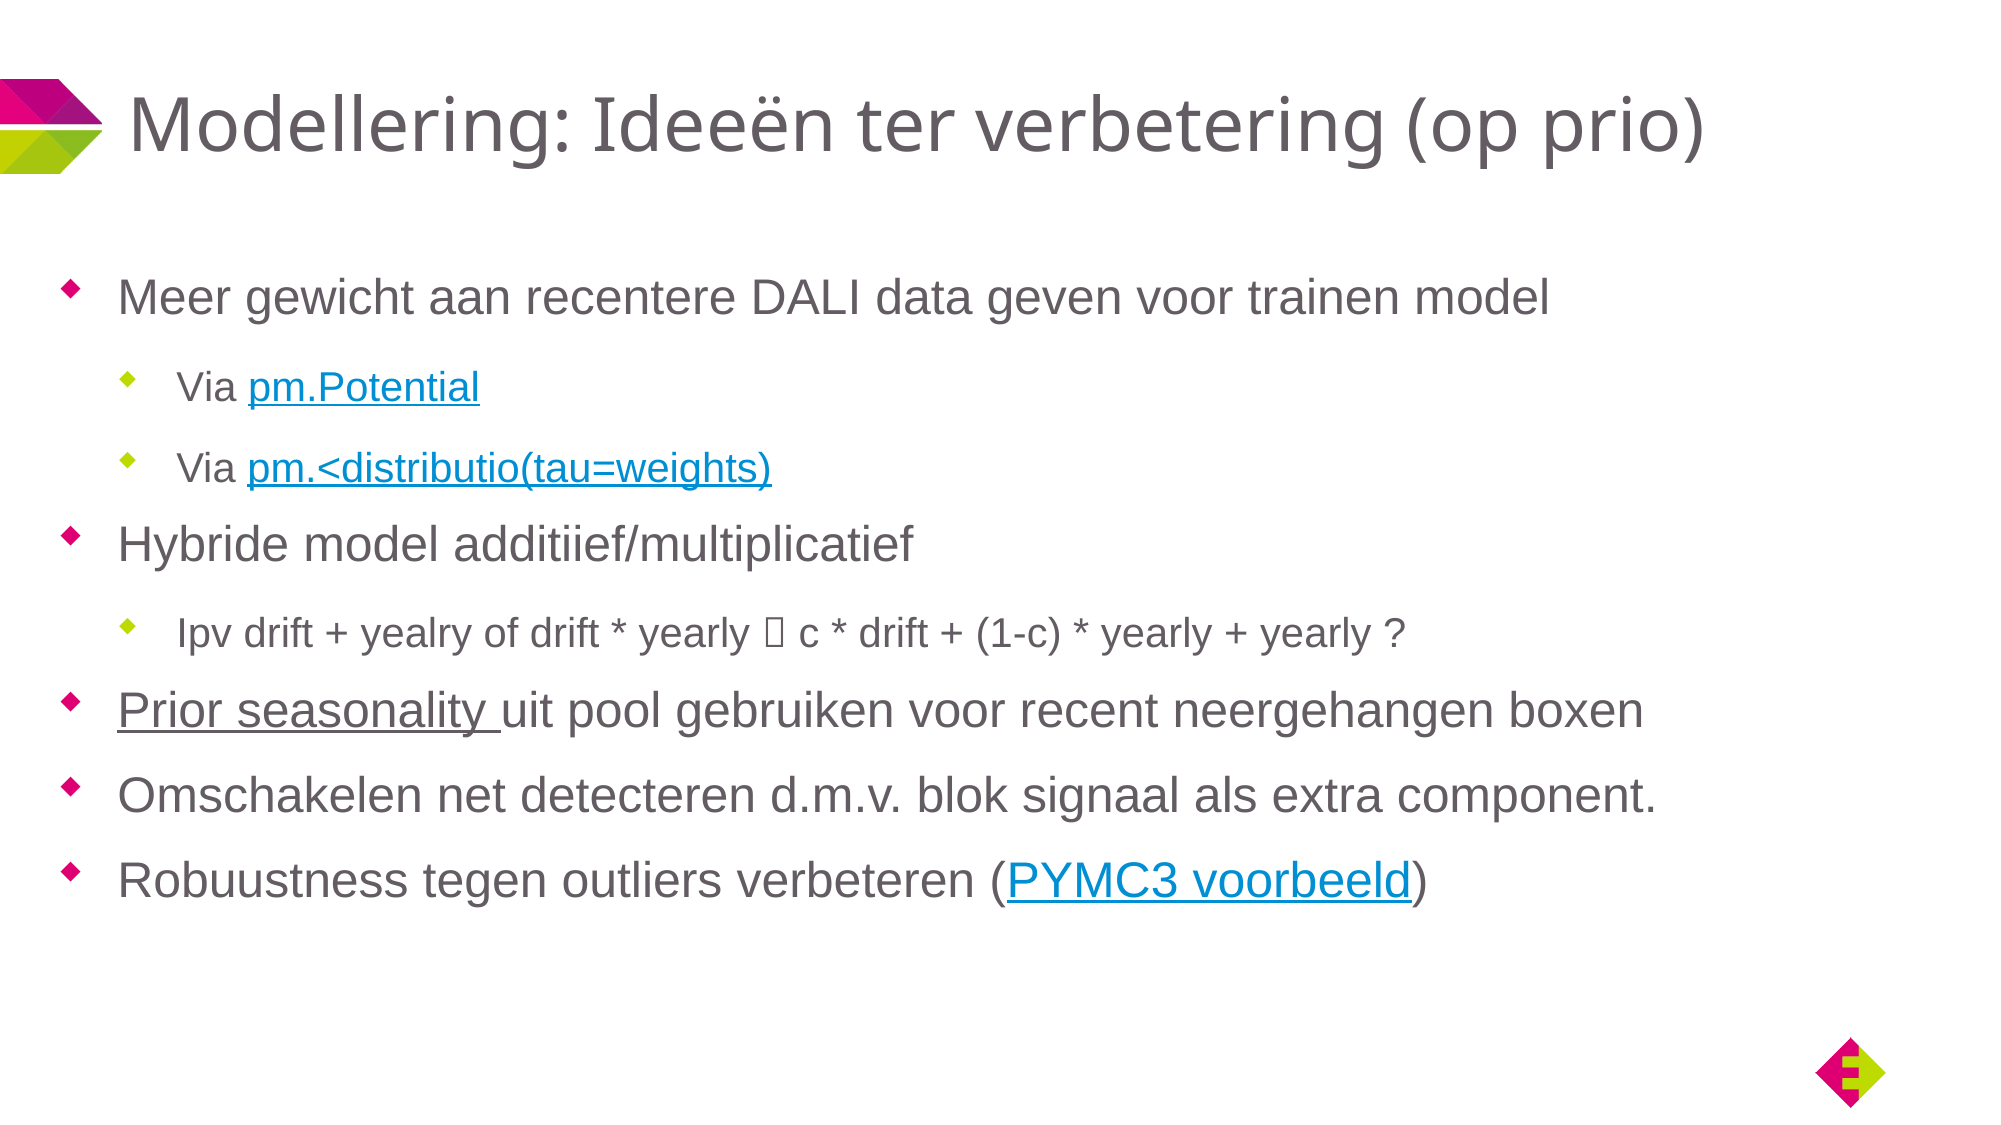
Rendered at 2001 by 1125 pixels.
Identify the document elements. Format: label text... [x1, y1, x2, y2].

picture [1815, 1037, 1886, 1108]
title Modellering: Ideeën ter verbetering (op prio) [112, 79, 1886, 223]
list Meer gewicht aan recentere DALI data geven voor trainen model Via pm.Potential Via pm.<distributio(tau=weights) Hybride model additiief/multiplicatief Ipv drift + yealry of drift * yearly  c * drift + (1-c) * yearly + yearly ? Prior seasonality uit pool gebruiken voor recent neergehangen boxen Omschakelen net detecteren d.m.v. blok signaal als extra component. Robuustness tegen outliers verbeteren (PYMC3 voorbeeld) [43, 257, 1948, 1012]
